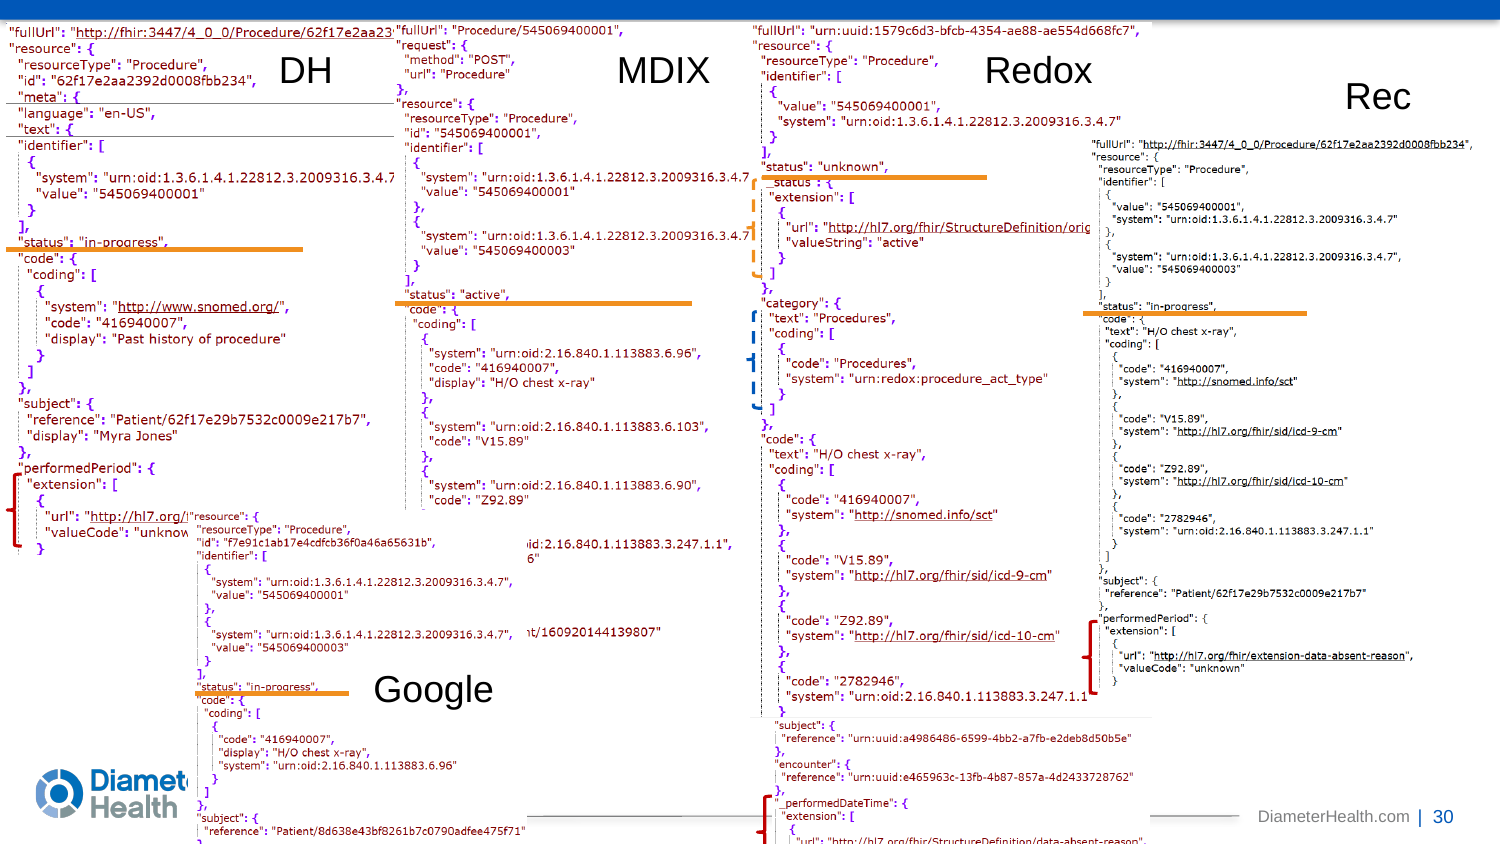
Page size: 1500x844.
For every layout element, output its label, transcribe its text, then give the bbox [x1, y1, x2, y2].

text_box [756, 795, 766, 844]
picture [5, 22, 1474, 844]
text_box Rec [1330, 64, 1427, 125]
